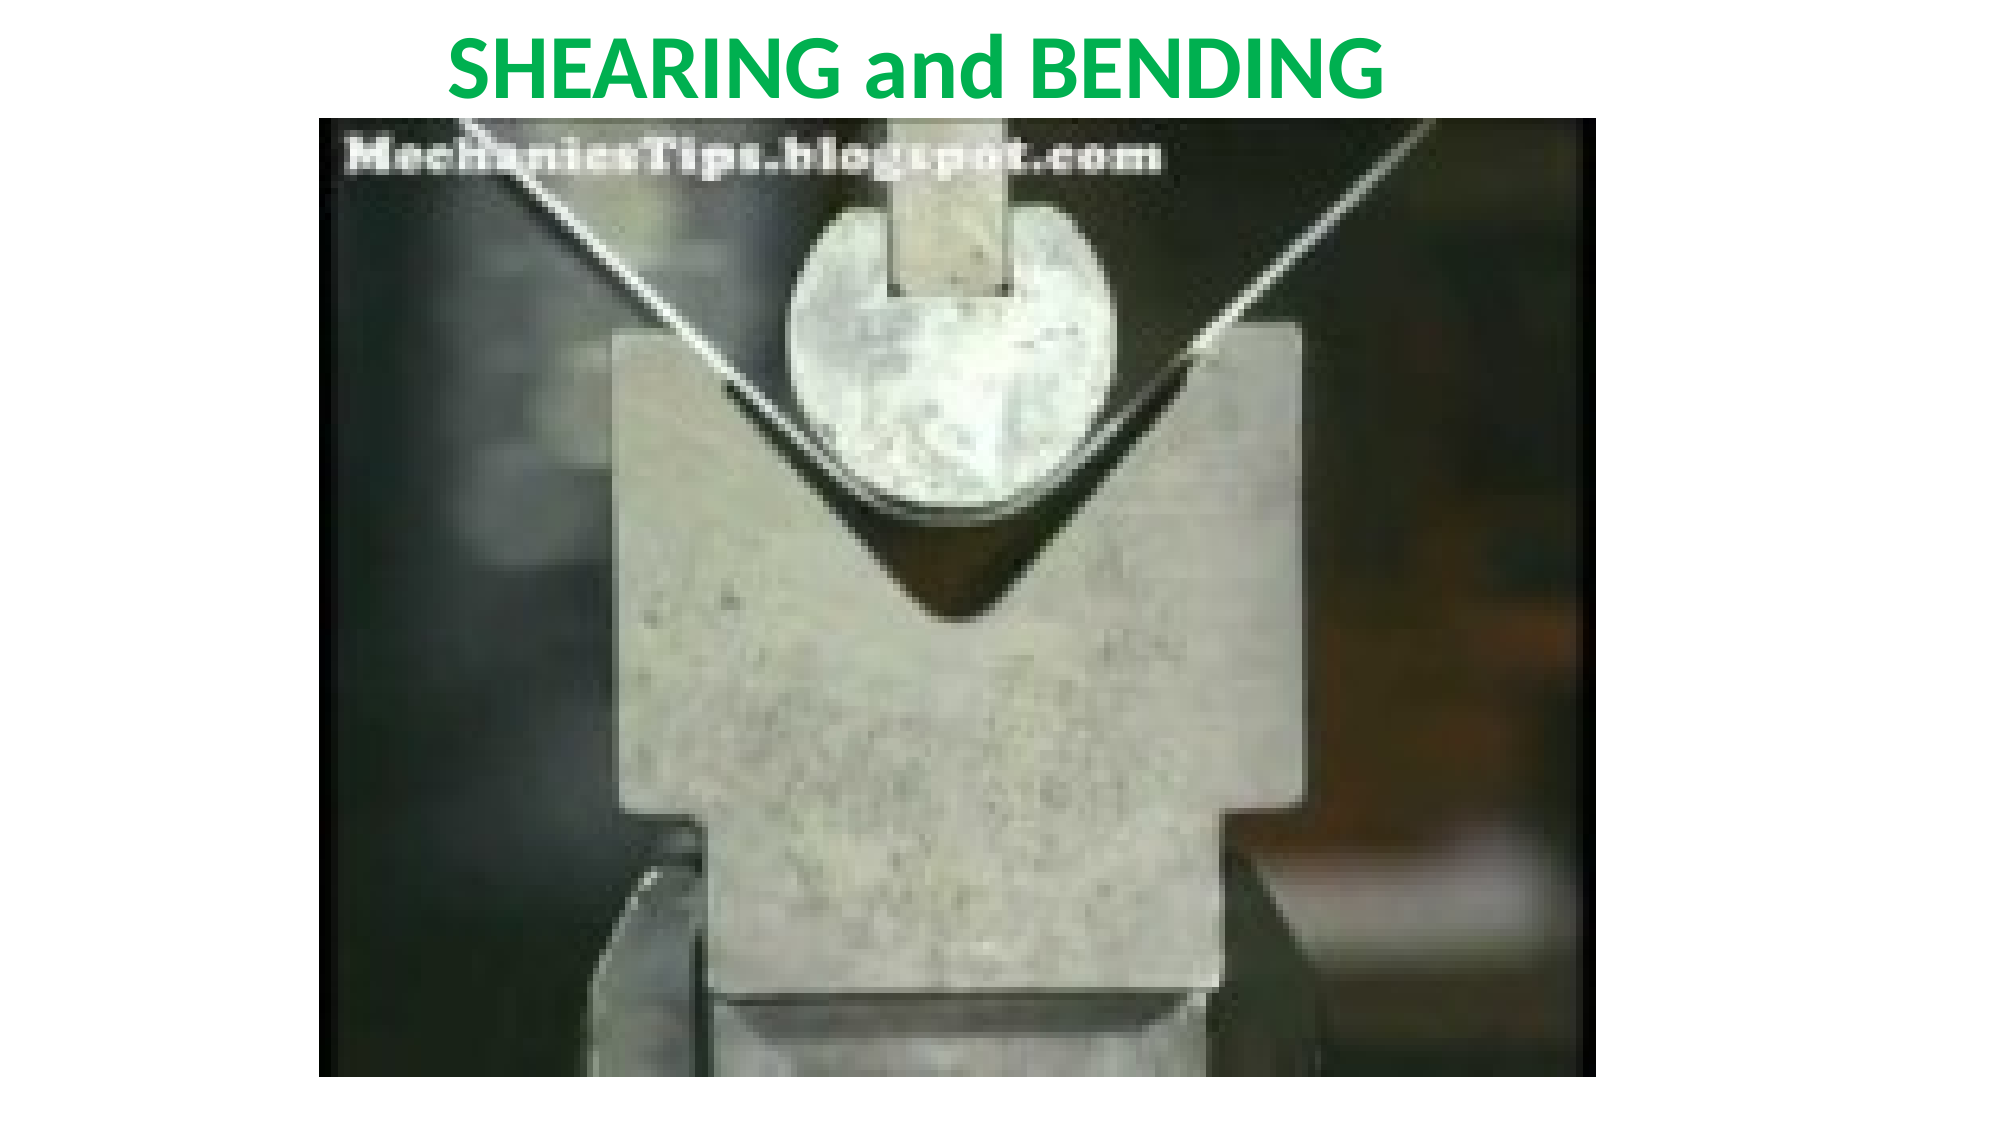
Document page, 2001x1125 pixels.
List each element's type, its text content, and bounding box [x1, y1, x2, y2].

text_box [318, 118, 1597, 1078]
text_box SHEARING and BENDING [433, 0, 1433, 118]
